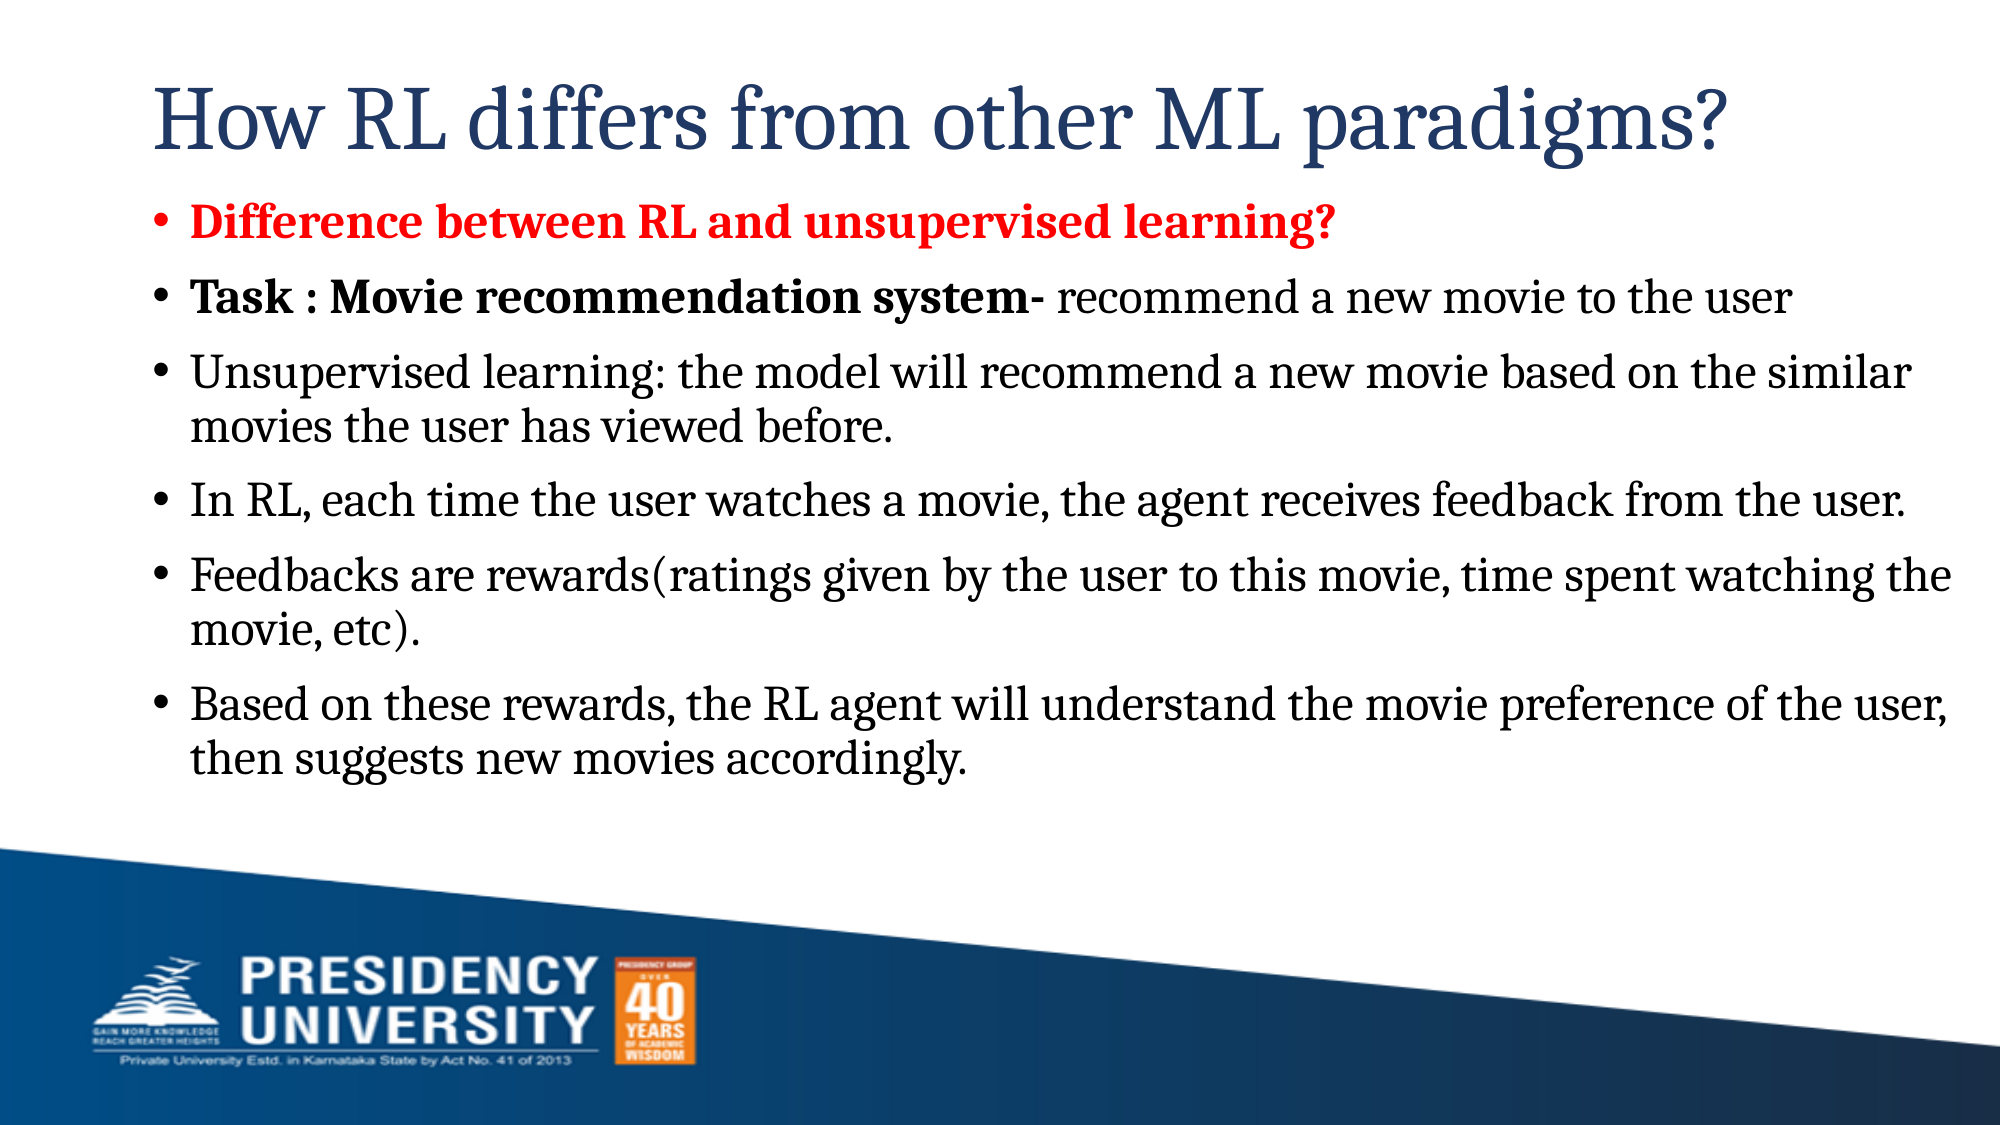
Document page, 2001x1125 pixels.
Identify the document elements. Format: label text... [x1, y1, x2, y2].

title How RL differs from other ML paradigms? [137, 51, 1863, 187]
list Difference between RL and unsupervised learning? Task : Movie recommendation system- recommend a new movie to the user Unsupervised learning: the model will recommend a new movie based on the similar movies the user has viewed before. In RL, each time the user watches a movie, the agent receives feedback from the user. Feedbacks are rewards(ratings given by the user to this movie, time spent watching the movie, etc). Based on these rewards, the RL agent will understand the movie preference of the user, then suggests new movies accordingly. [137, 187, 1983, 991]
picture [0, 845, 2000, 1125]
